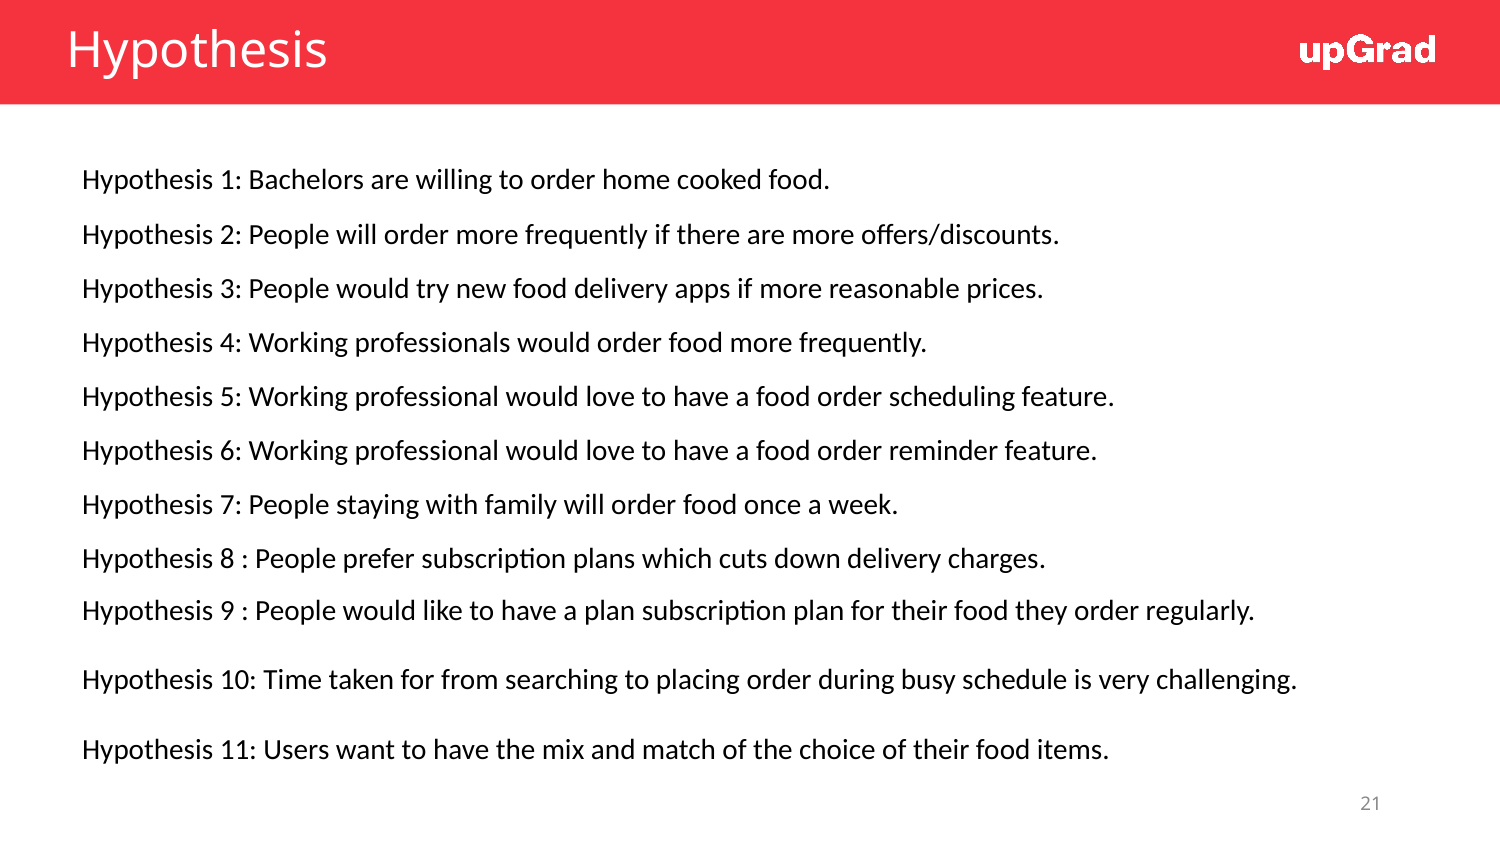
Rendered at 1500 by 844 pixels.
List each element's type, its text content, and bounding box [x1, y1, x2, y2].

title Hypothesis [51, 20, 665, 83]
picture [1300, 34, 1435, 70]
text_box Hypothesis 1: Bachelors are willing to order home cooked food. Hypothesis 2: People will order more frequently if there are more offers/discounts. Hypothesis 3: People would try new food delivery apps if more reasonable prices. Hypothesis 4: Working professionals would order food more frequently. Hypothesis 5: Working professional would love to have a food order scheduling feature. Hypothesis 6: Working professional would love to have a food order reminder feature. Hypothesis 7: People staying with family will order food once a week. Hypothesis 8 : People prefer subscription plans which cuts down delivery charges. Hypothesis 9 : People would like to have a plan subscription plan for their food they order regularly. Hypothesis 10: Time taken for from searching to placing order during busy schedule is very challenging. Hypothesis 11: Users want to have the mix and match of the choice of their food items. [67, 151, 1397, 843]
